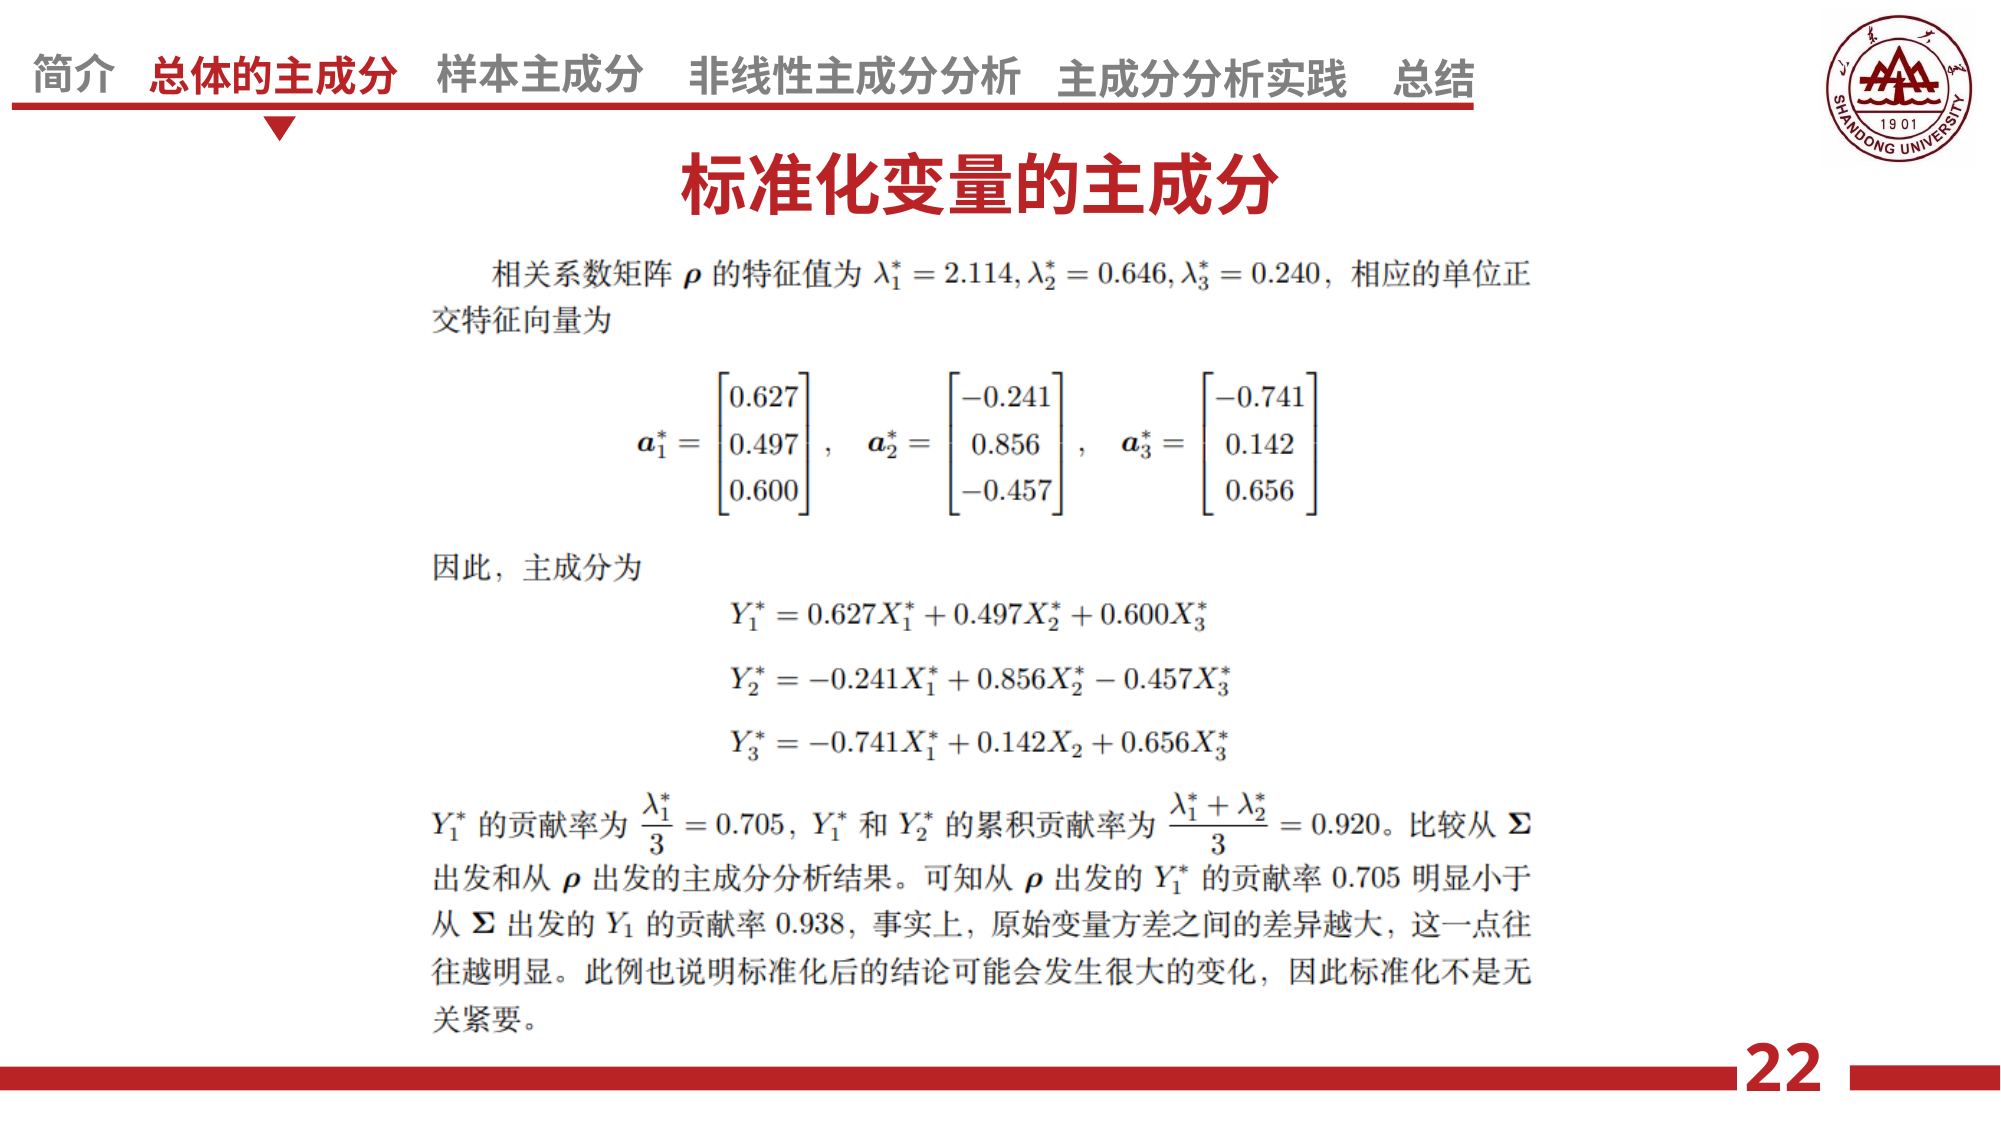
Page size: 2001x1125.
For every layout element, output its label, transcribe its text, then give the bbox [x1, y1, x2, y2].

picture [390, 231, 1641, 1054]
text_box 标准化变量的主成分 [665, 135, 1297, 229]
picture [1820, 9, 1977, 167]
